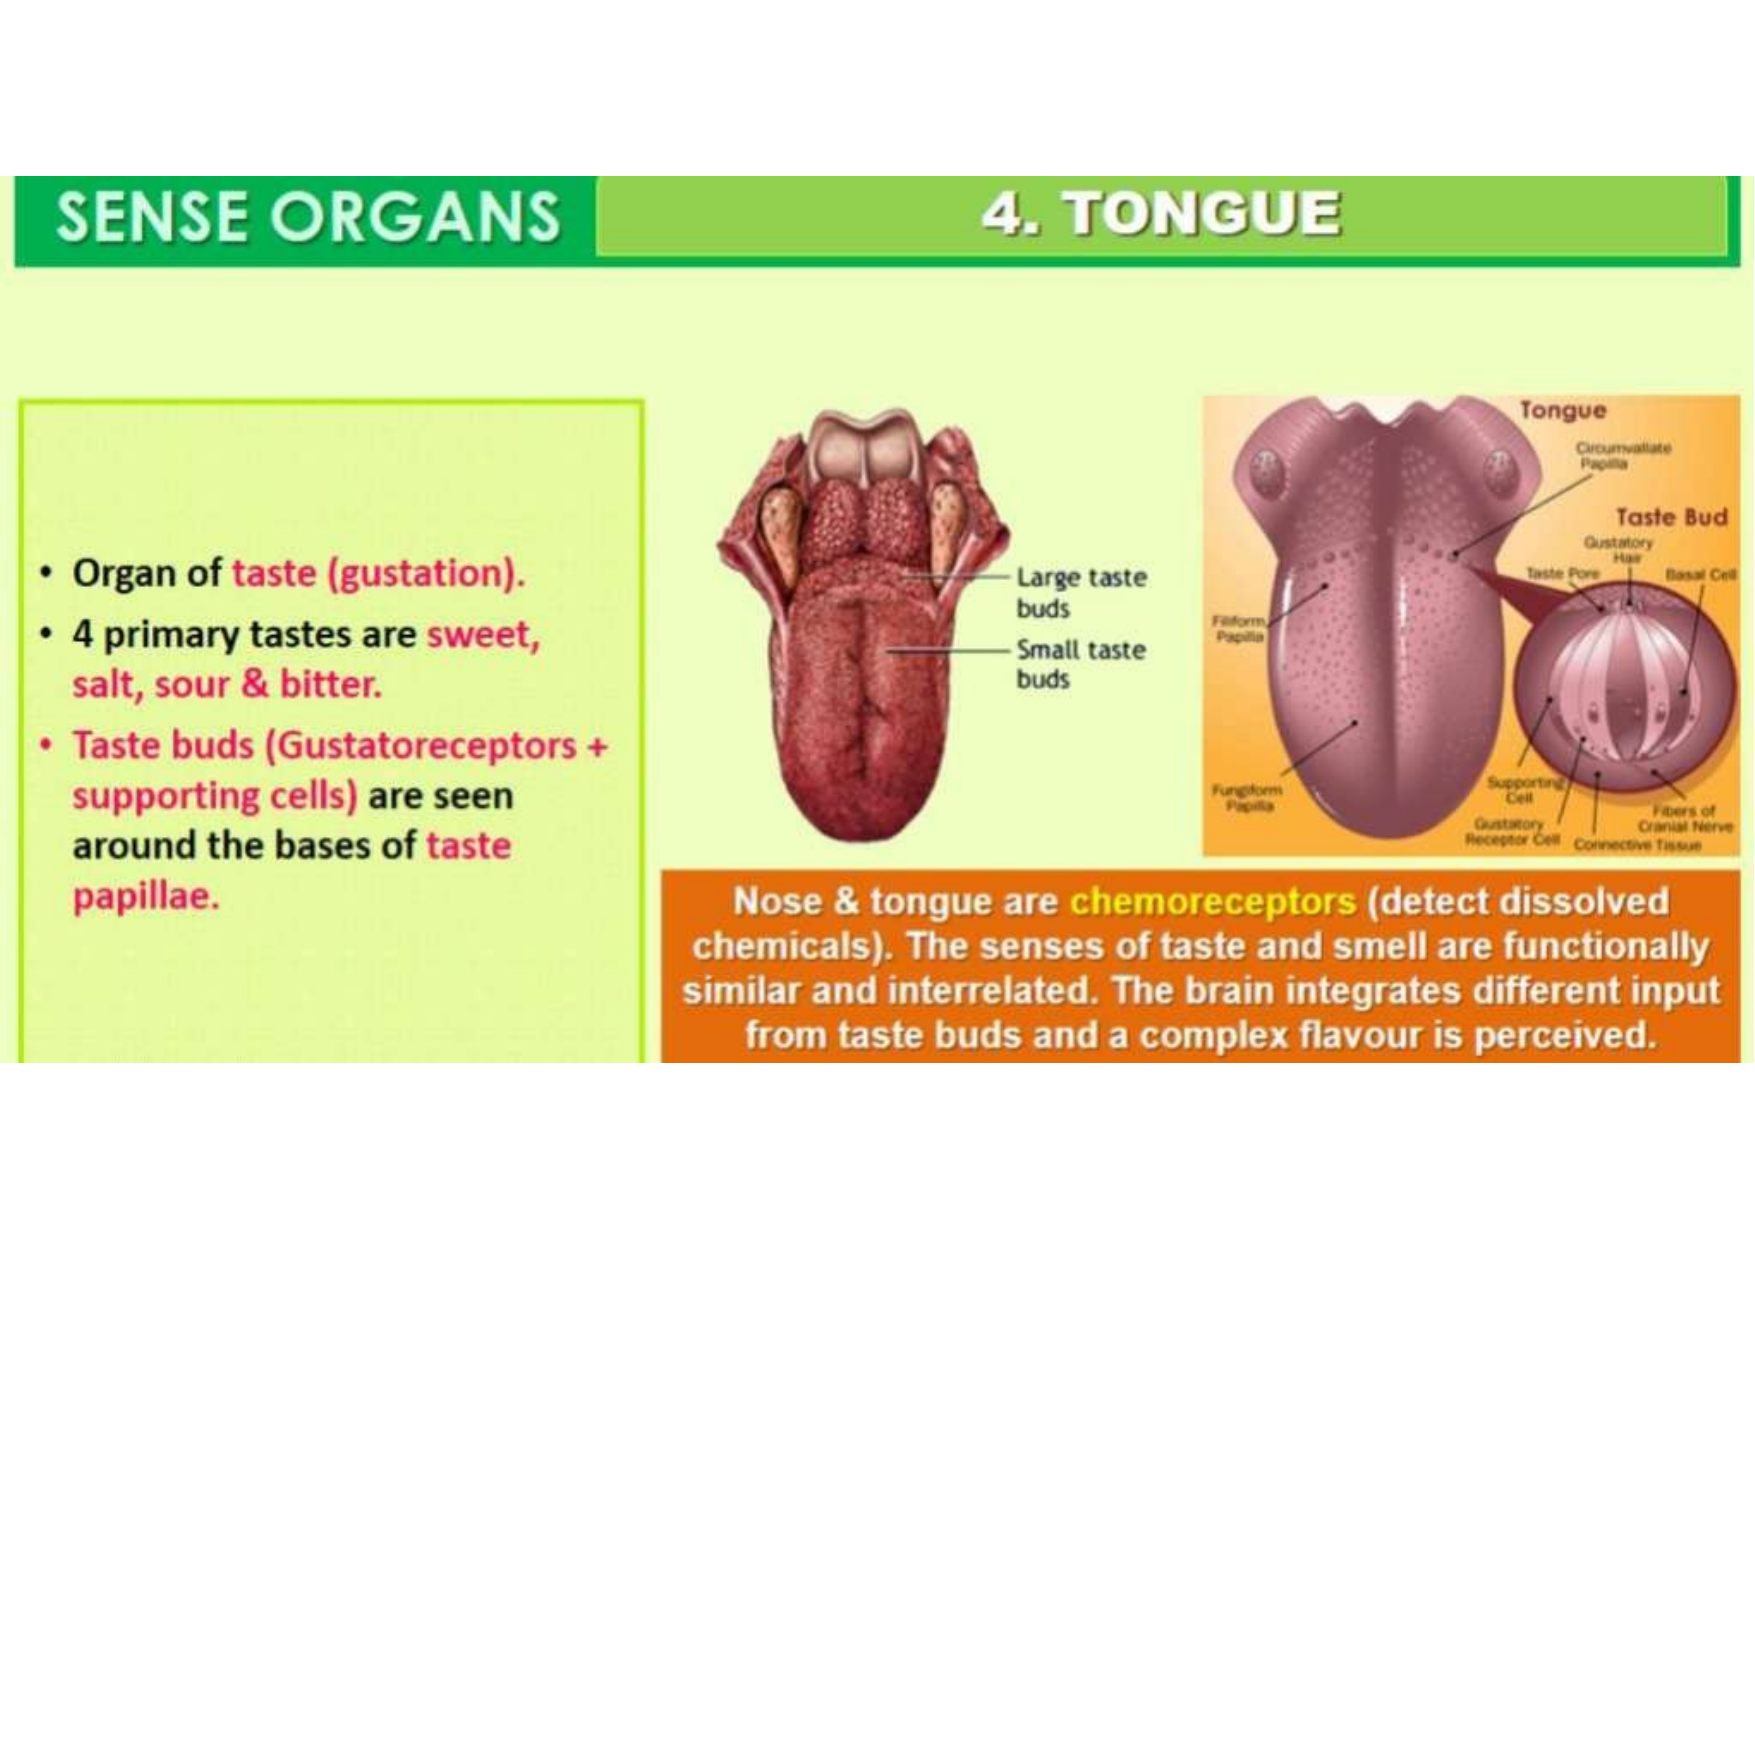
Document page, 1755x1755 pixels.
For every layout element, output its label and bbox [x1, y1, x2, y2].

picture [0, 176, 1755, 1063]
